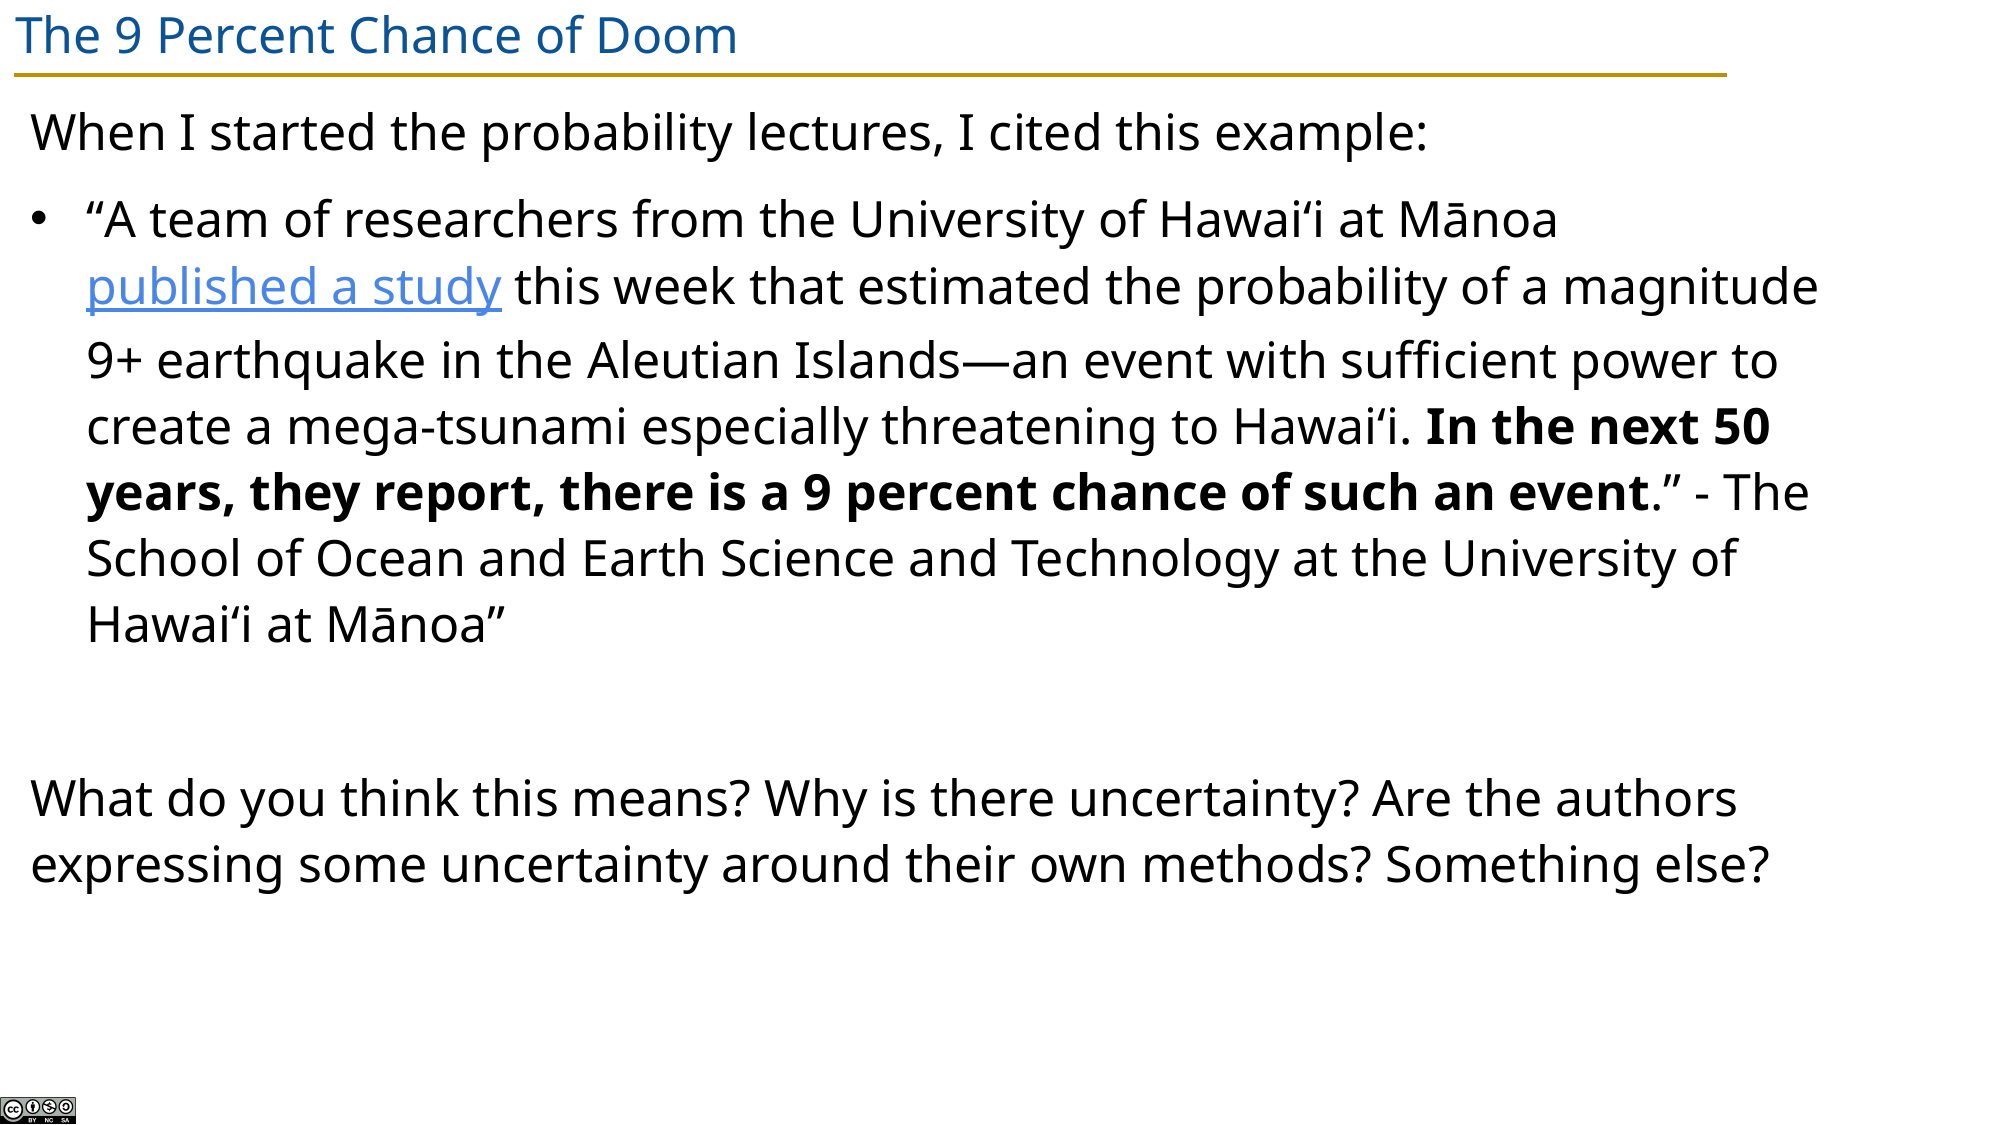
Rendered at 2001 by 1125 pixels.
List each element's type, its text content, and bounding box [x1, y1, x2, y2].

picture [0, 1097, 76, 1124]
title The 9 Percent Chance of Doom [0, 0, 1725, 75]
list When I started the probability lectures, I cited this example: “A team of researchers from the University of Hawaiʻi at Mānoa published a study this week that estimated the probability of a magnitude 9+ earthquake in the Aleutian Islands—an event with sufficient power to create a mega-tsunami especially threatening to Hawaiʻi. In the next 50 years, they report, there is a 9 percent chance of such an event.” - The School of Ocean and Earth Science and Technology at the University of Hawai‘i at Mānoa” What do you think this means? Why is there uncertainty? Are the authors expressing some uncertainty around their own methods? Something else? [15, 87, 1900, 1013]
